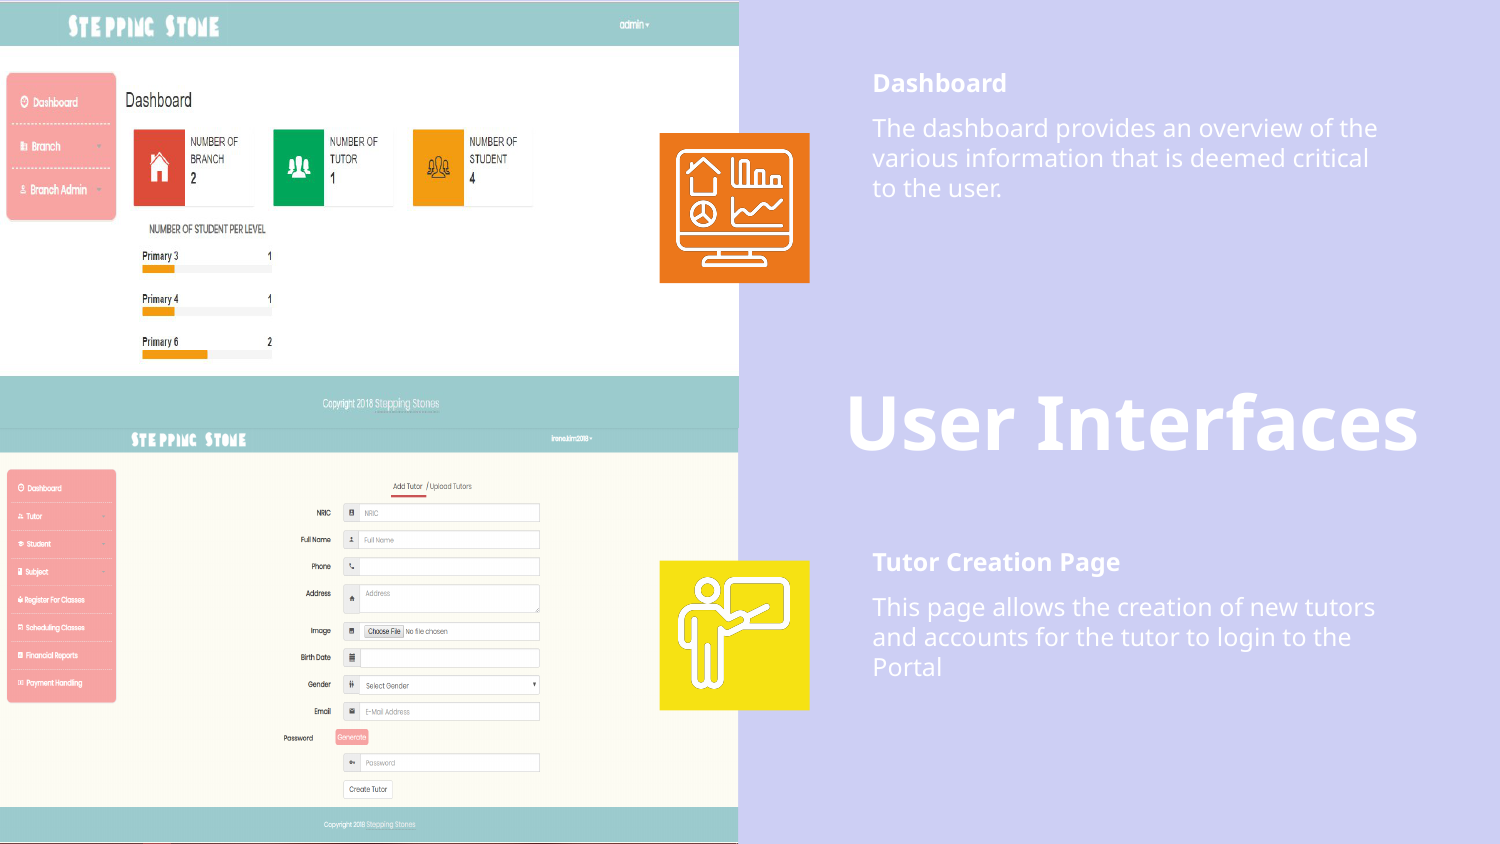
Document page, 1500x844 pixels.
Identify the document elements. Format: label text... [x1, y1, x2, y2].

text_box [857, 59, 1414, 311]
list User Interfaces [829, 313, 1500, 529]
text_box [743, 558, 812, 713]
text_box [857, 538, 1414, 790]
text_box [743, 131, 812, 285]
picture [0, 1, 794, 844]
